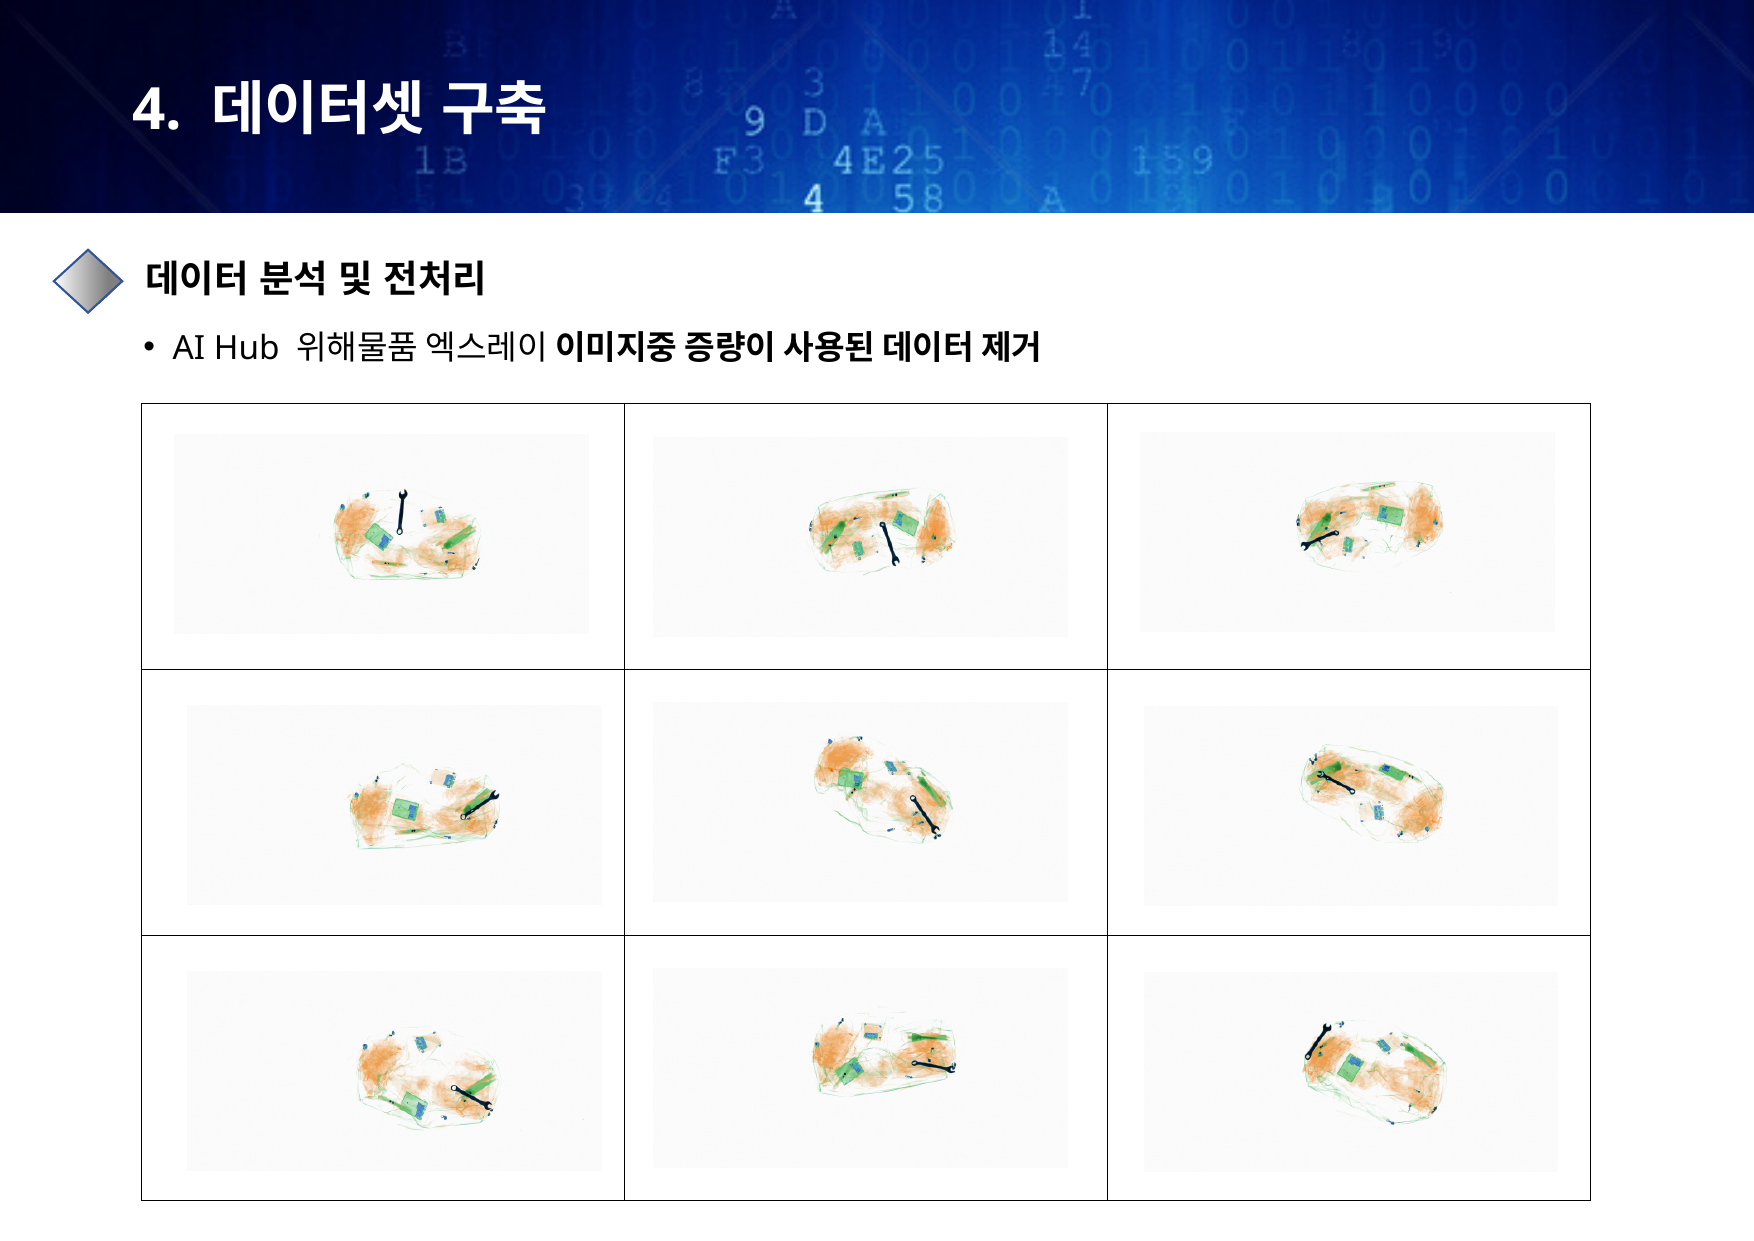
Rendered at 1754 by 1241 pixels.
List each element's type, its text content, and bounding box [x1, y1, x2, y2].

text_box AI Hub 위해물품 엑스레이 이미지중 증량이 사용된 데이터 제거 [128, 318, 1230, 374]
picture [0, 0, 1754, 213]
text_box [56, 246, 825, 316]
table_header [1108, 404, 1590, 669]
table_cell [142, 936, 624, 1200]
table_cell [142, 670, 624, 935]
picture [187, 705, 602, 905]
table_cell [625, 670, 1107, 935]
table_header [625, 404, 1107, 669]
picture [1143, 972, 1558, 1172]
table_cell [1108, 936, 1590, 1200]
picture [174, 434, 589, 634]
picture [653, 702, 1068, 902]
table_cell [1108, 670, 1590, 935]
picture [653, 437, 1068, 637]
picture [653, 968, 1068, 1168]
table_cell [625, 936, 1107, 1200]
table_header [142, 404, 624, 669]
picture [1143, 706, 1558, 906]
picture [1140, 432, 1555, 632]
picture [187, 971, 602, 1171]
